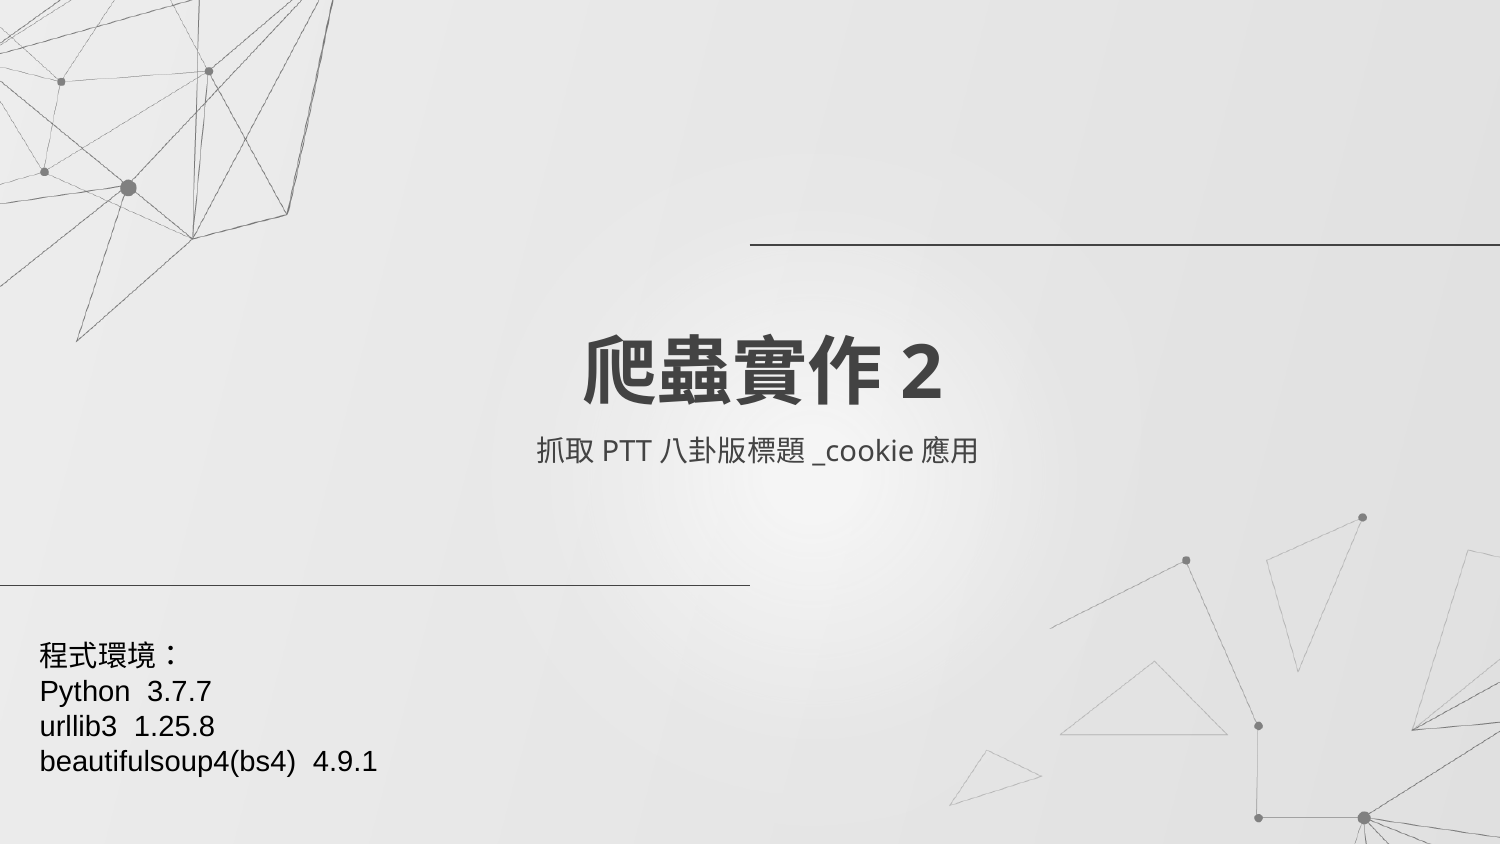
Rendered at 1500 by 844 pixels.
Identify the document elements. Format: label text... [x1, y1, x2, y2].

text_box 程式環境： Python 3.7.7 urllib3 1.25.8 beautifulsoup4(bs4) 4.9.1 [24, 629, 433, 820]
title 爬蟲實作2 [445, 146, 1080, 429]
picture [0, 0, 1500, 844]
subtitle 抓取PTT八卦版標題_cookie應用 [432, 417, 1059, 521]
